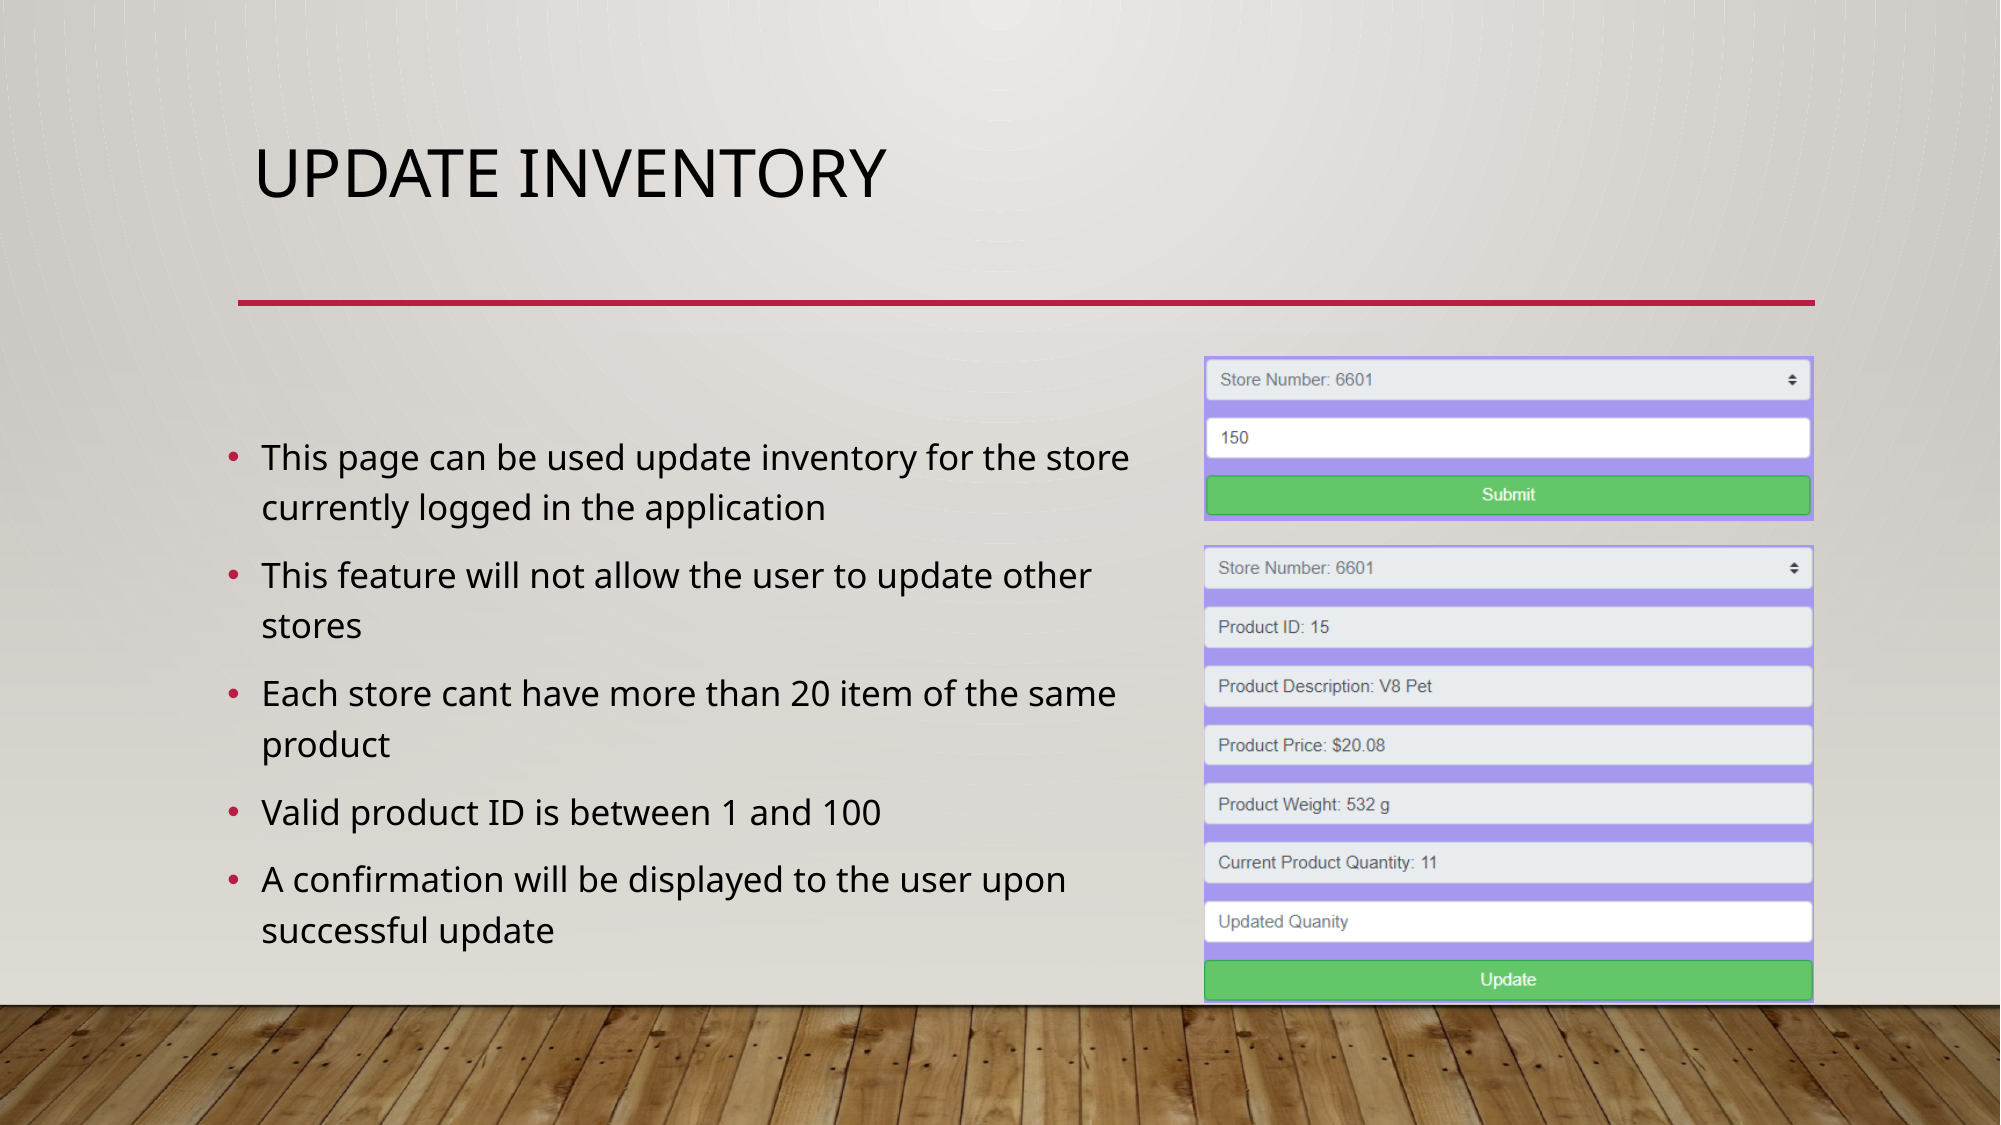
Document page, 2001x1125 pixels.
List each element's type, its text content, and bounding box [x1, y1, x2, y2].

picture [1204, 356, 1814, 522]
picture [0, 1005, 2000, 1125]
title Update Inventory [238, 131, 1814, 305]
picture [1204, 545, 1814, 1003]
list This page can be used update inventory for the store currently logged in the application This feature will not allow the user to update other stores Each store cant have more than 20 item of the same product Valid product ID is between 1 and 100 A confirmation will be displayed to the user upon successful update [212, 419, 1182, 964]
